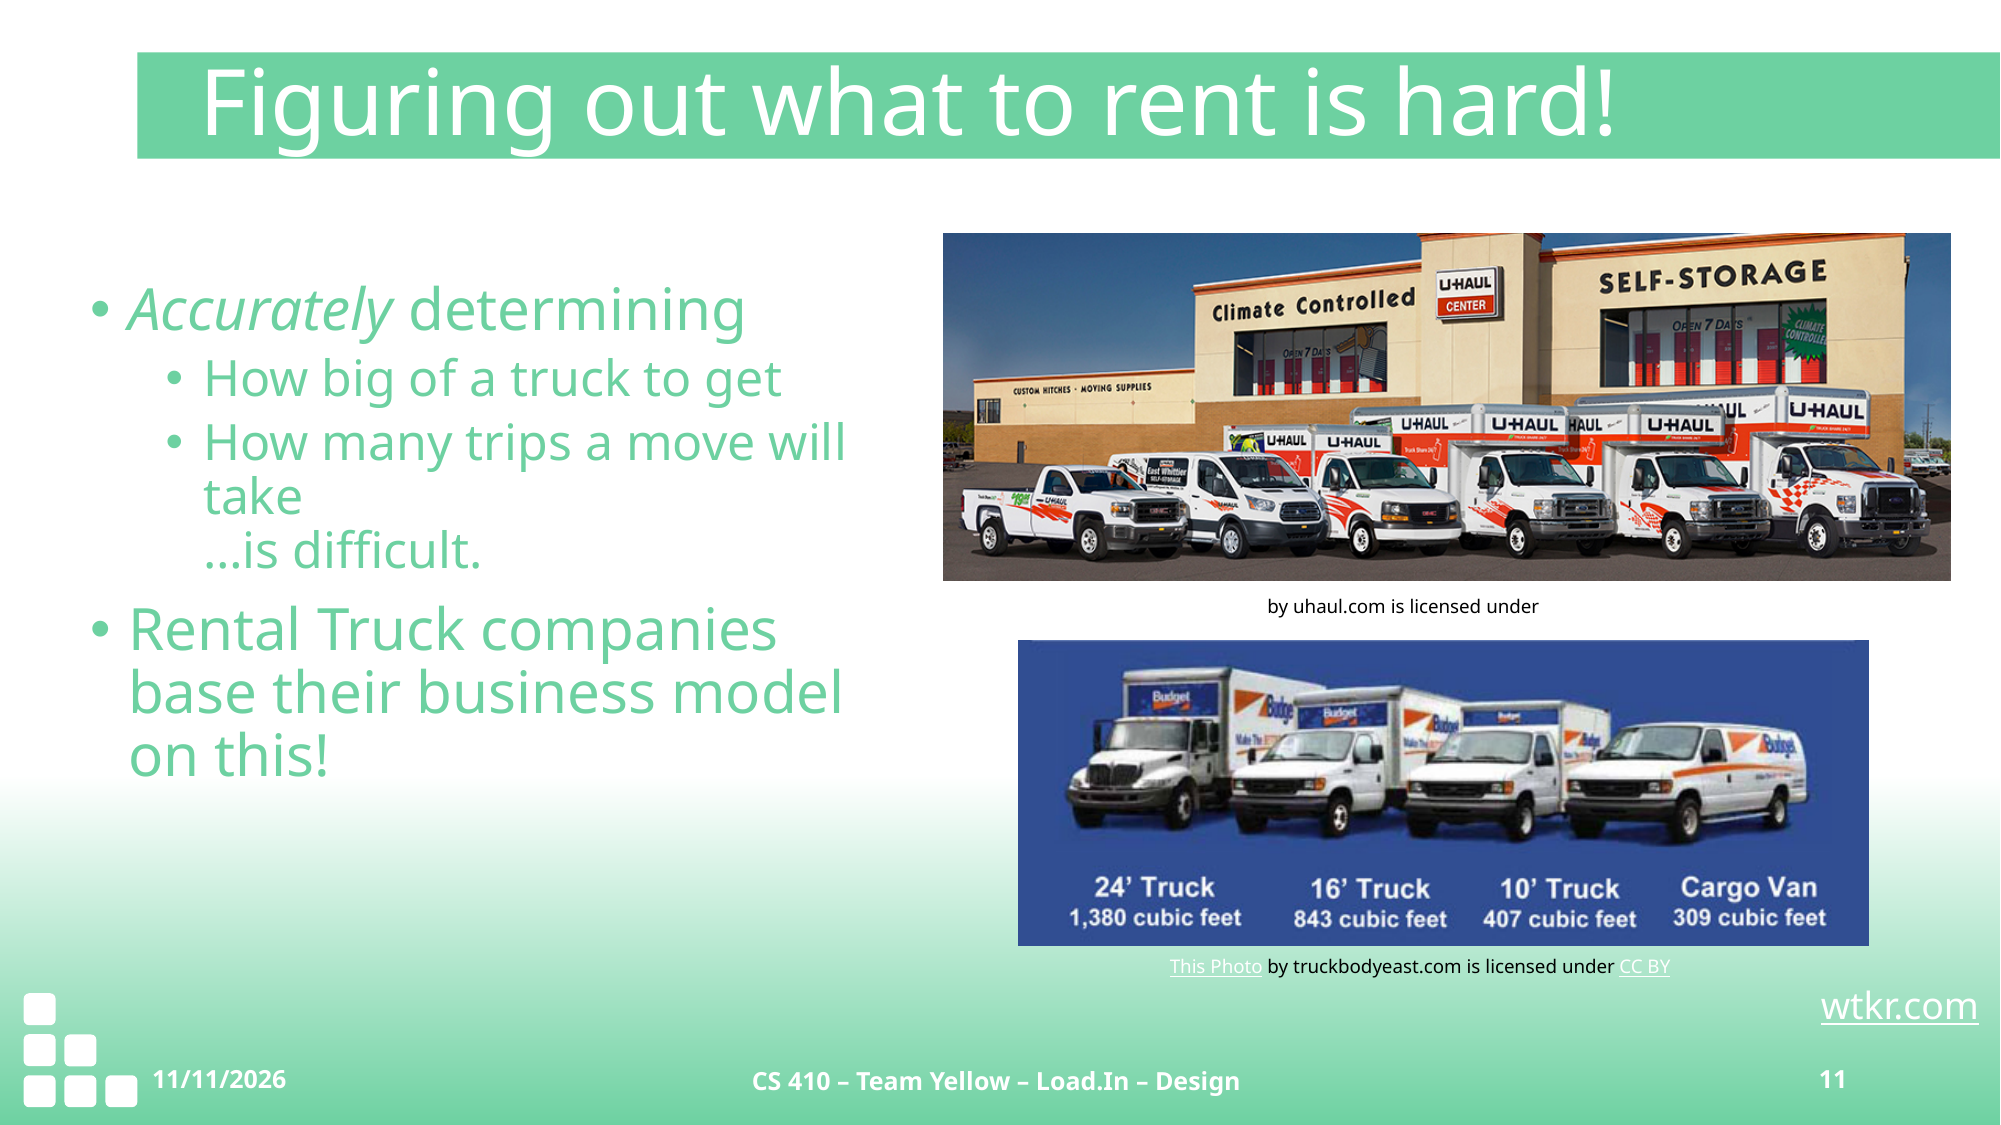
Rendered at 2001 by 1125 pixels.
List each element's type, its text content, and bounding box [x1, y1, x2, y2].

text_box This Photo by truckbodyeast.com is licensed under CC BY [1154, 954, 1830, 990]
text_box CS 410 – Team Yellow – Load.In – Design [662, 1035, 1338, 1125]
text_box [131, 853, 1857, 1072]
text_box 11/15/2020 [137, 1072, 588, 1125]
picture [1018, 640, 1869, 946]
text_box This Photo by uhaul.com is licensed under CC BY [1154, 589, 1800, 630]
text_box 11 [1412, 1041, 1863, 1125]
text_box Figuring out what to rent is hard! [137, 52, 2000, 159]
text_box Accurately determining How big of a truck to get How many trips a move will take …is difficult. Rental Truck companies base their business model on this! [75, 272, 926, 987]
text_box wtkr.com [1805, 974, 1994, 1041]
picture [942, 233, 1952, 582]
